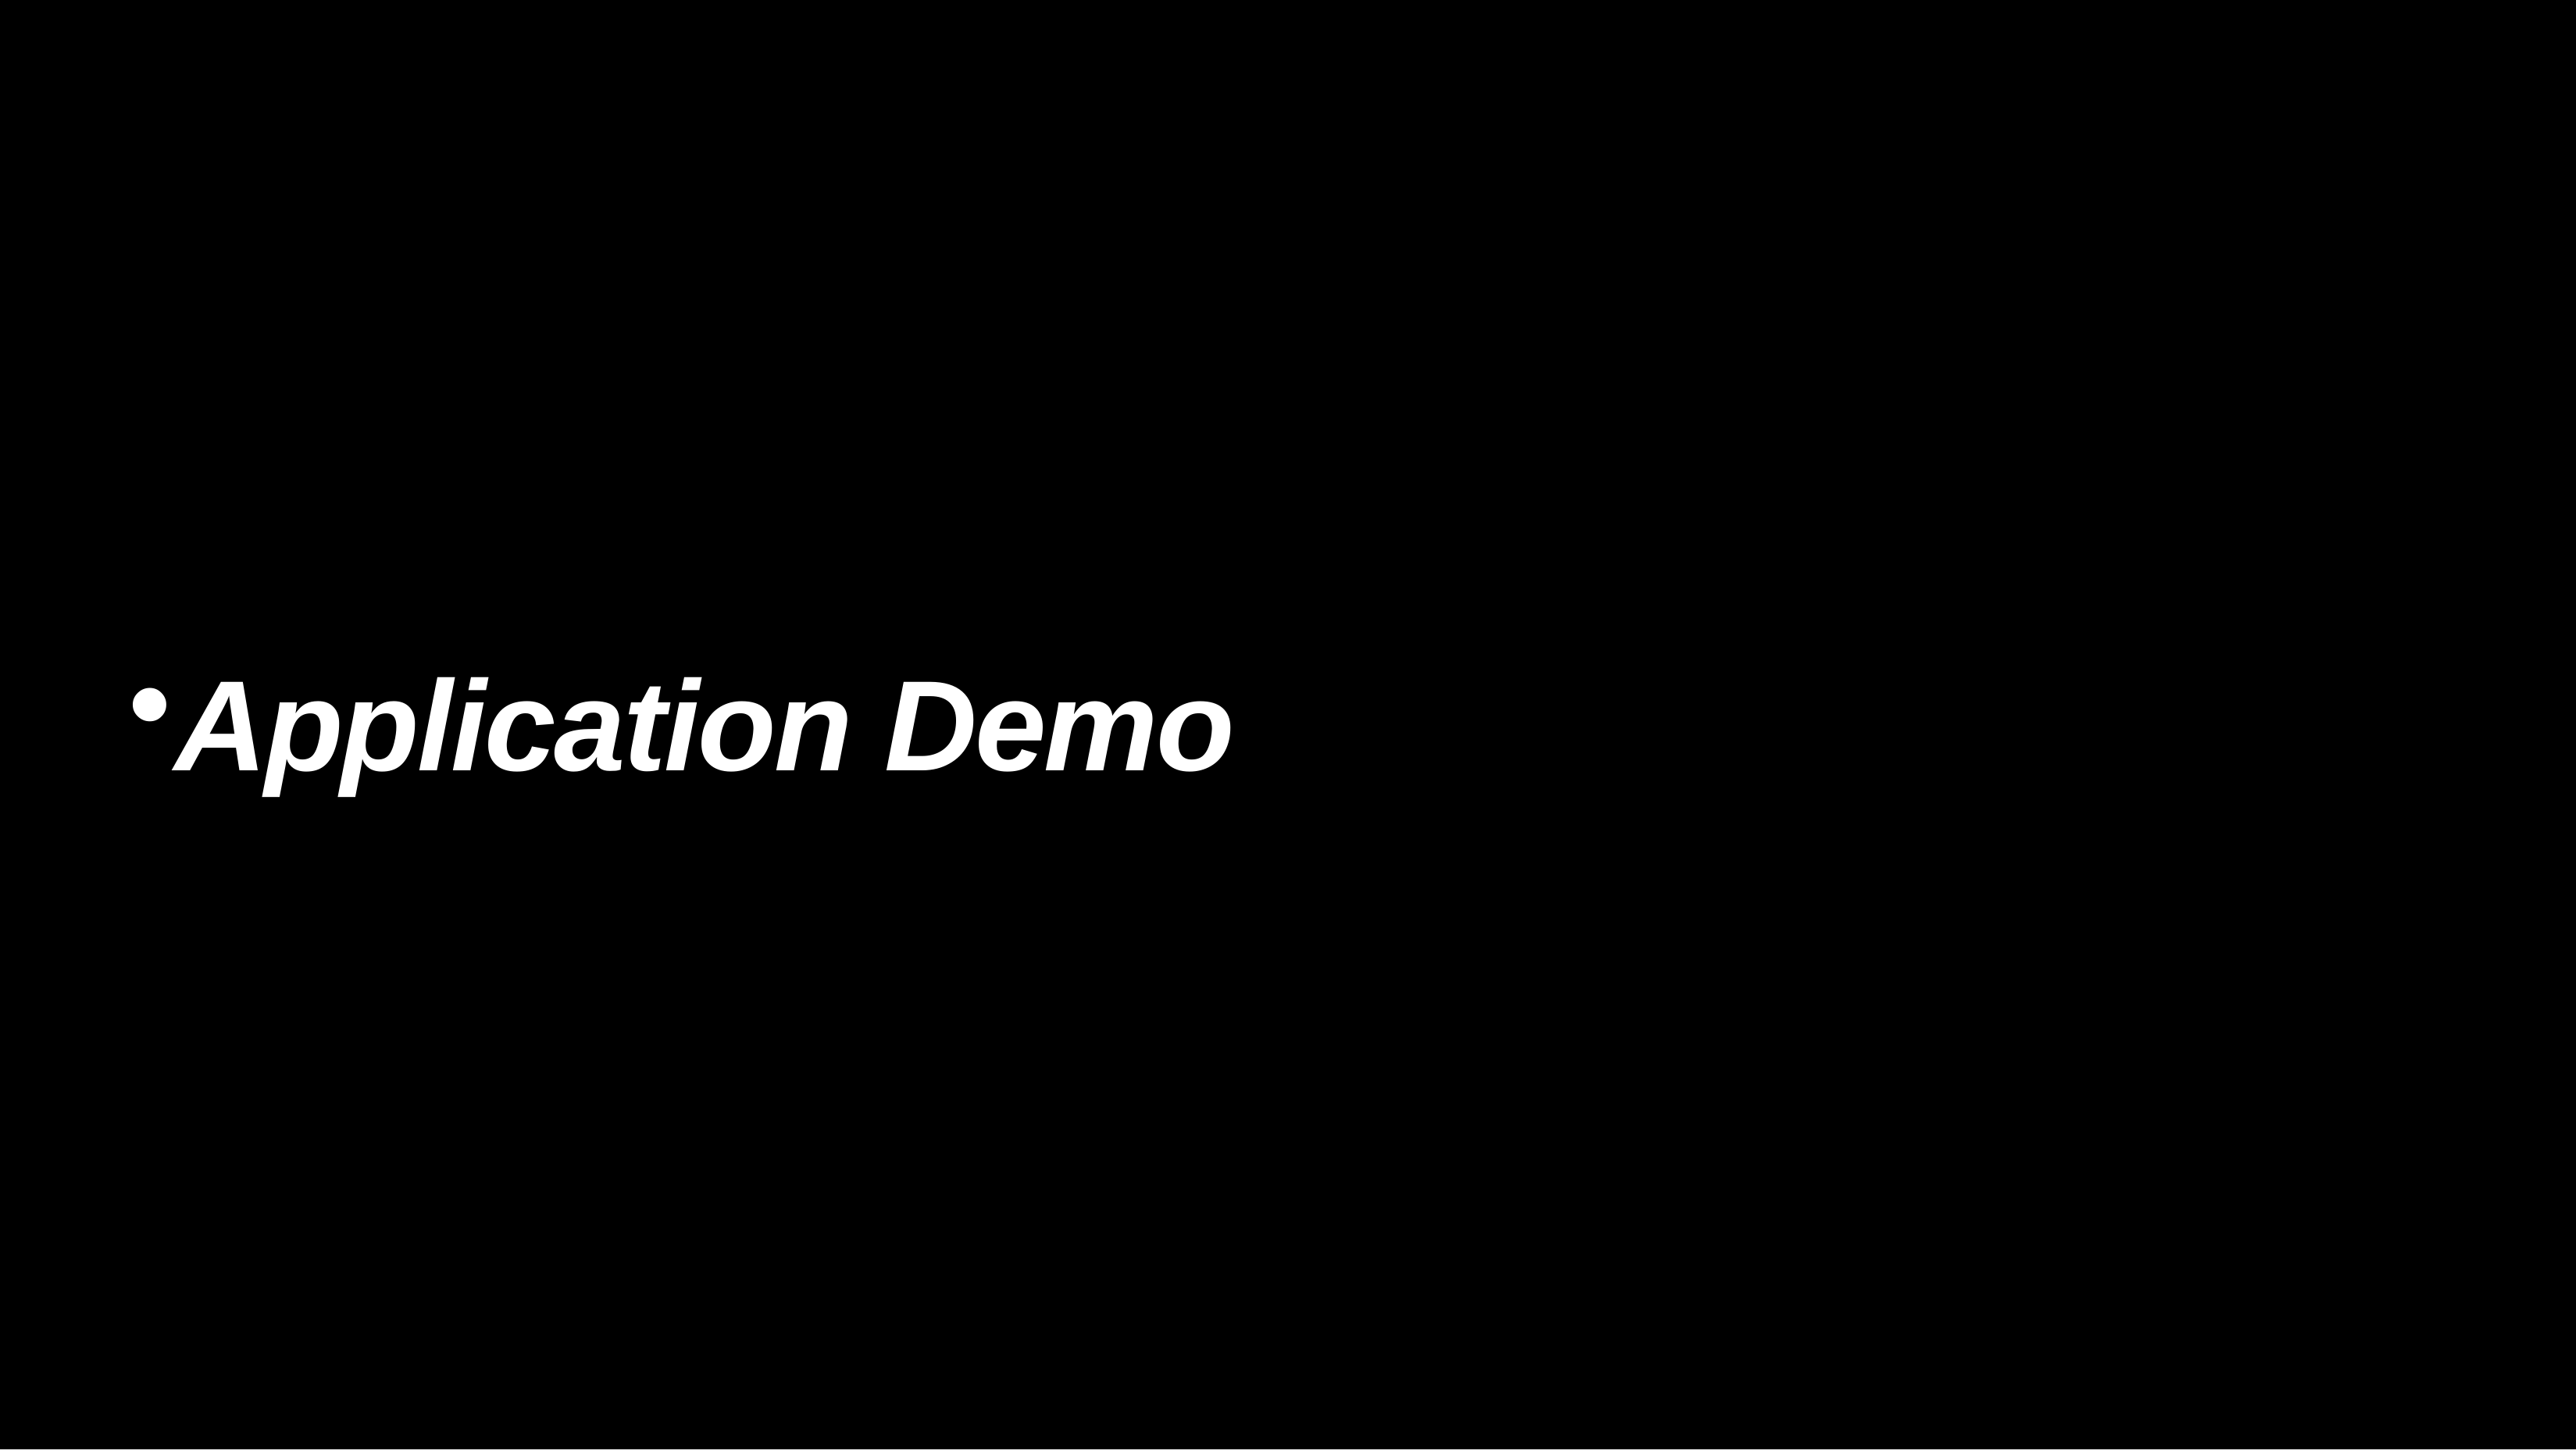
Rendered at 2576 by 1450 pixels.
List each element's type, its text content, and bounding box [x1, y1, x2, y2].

text_box Application Demo [127, 640, 1923, 797]
